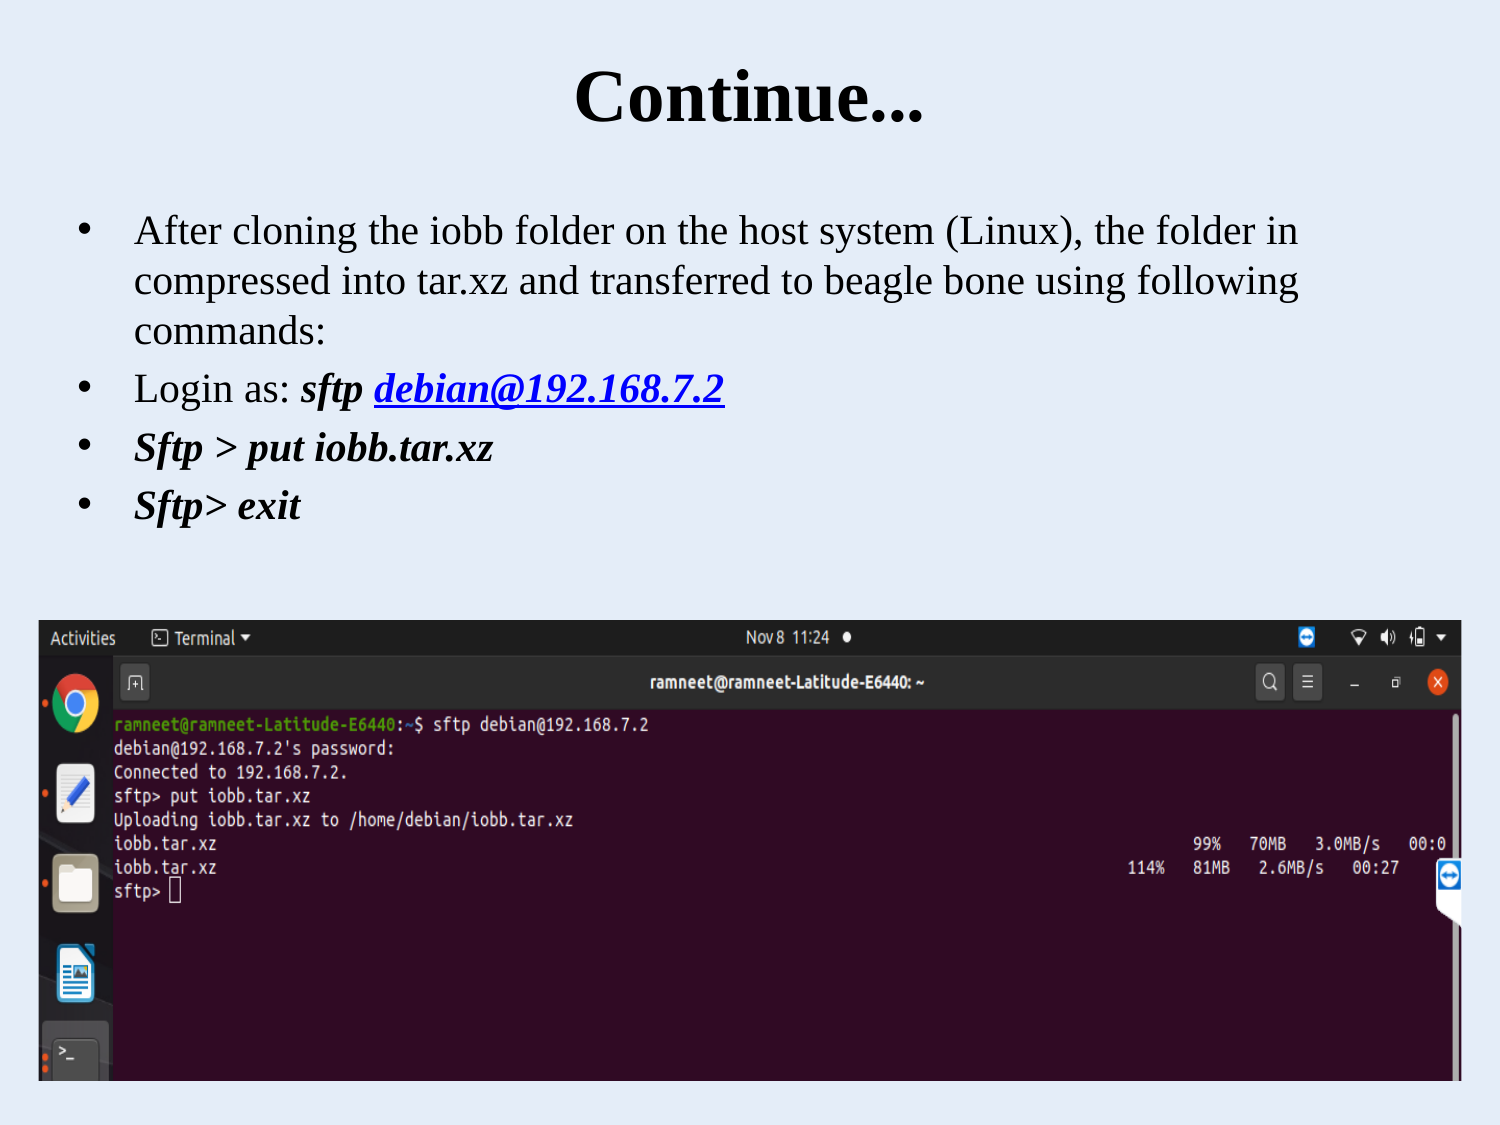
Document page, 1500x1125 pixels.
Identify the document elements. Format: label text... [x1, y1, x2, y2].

picture [38, 620, 1462, 1081]
list After cloning the iobb folder on the host system (Linux), the folder in compressed into tar.xz and transferred to beagle bone using following commands: Login as: sftp debian@192.168.7.2 Sftp > put iobb.tar.xz Sftp> exit [62, 195, 1438, 558]
title Continue... [75, 45, 1425, 138]
